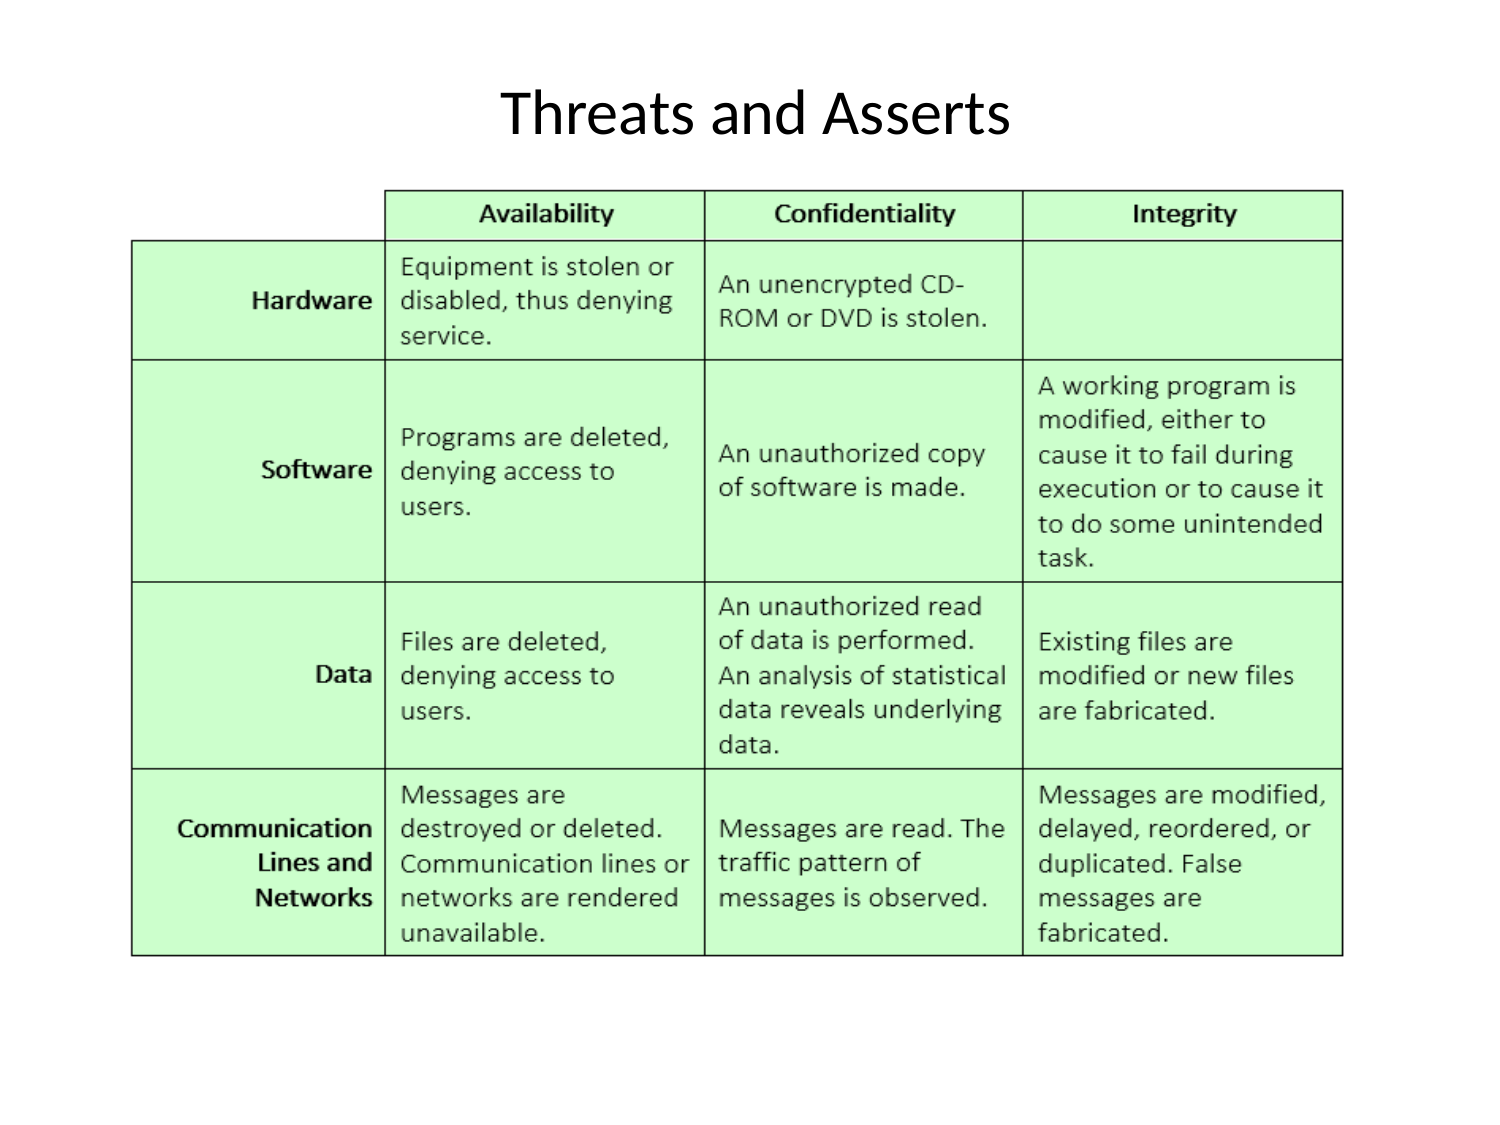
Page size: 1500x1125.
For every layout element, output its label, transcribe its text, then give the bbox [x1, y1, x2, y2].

title Threats and Asserts [99, 62, 1413, 155]
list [124, 149, 1351, 961]
